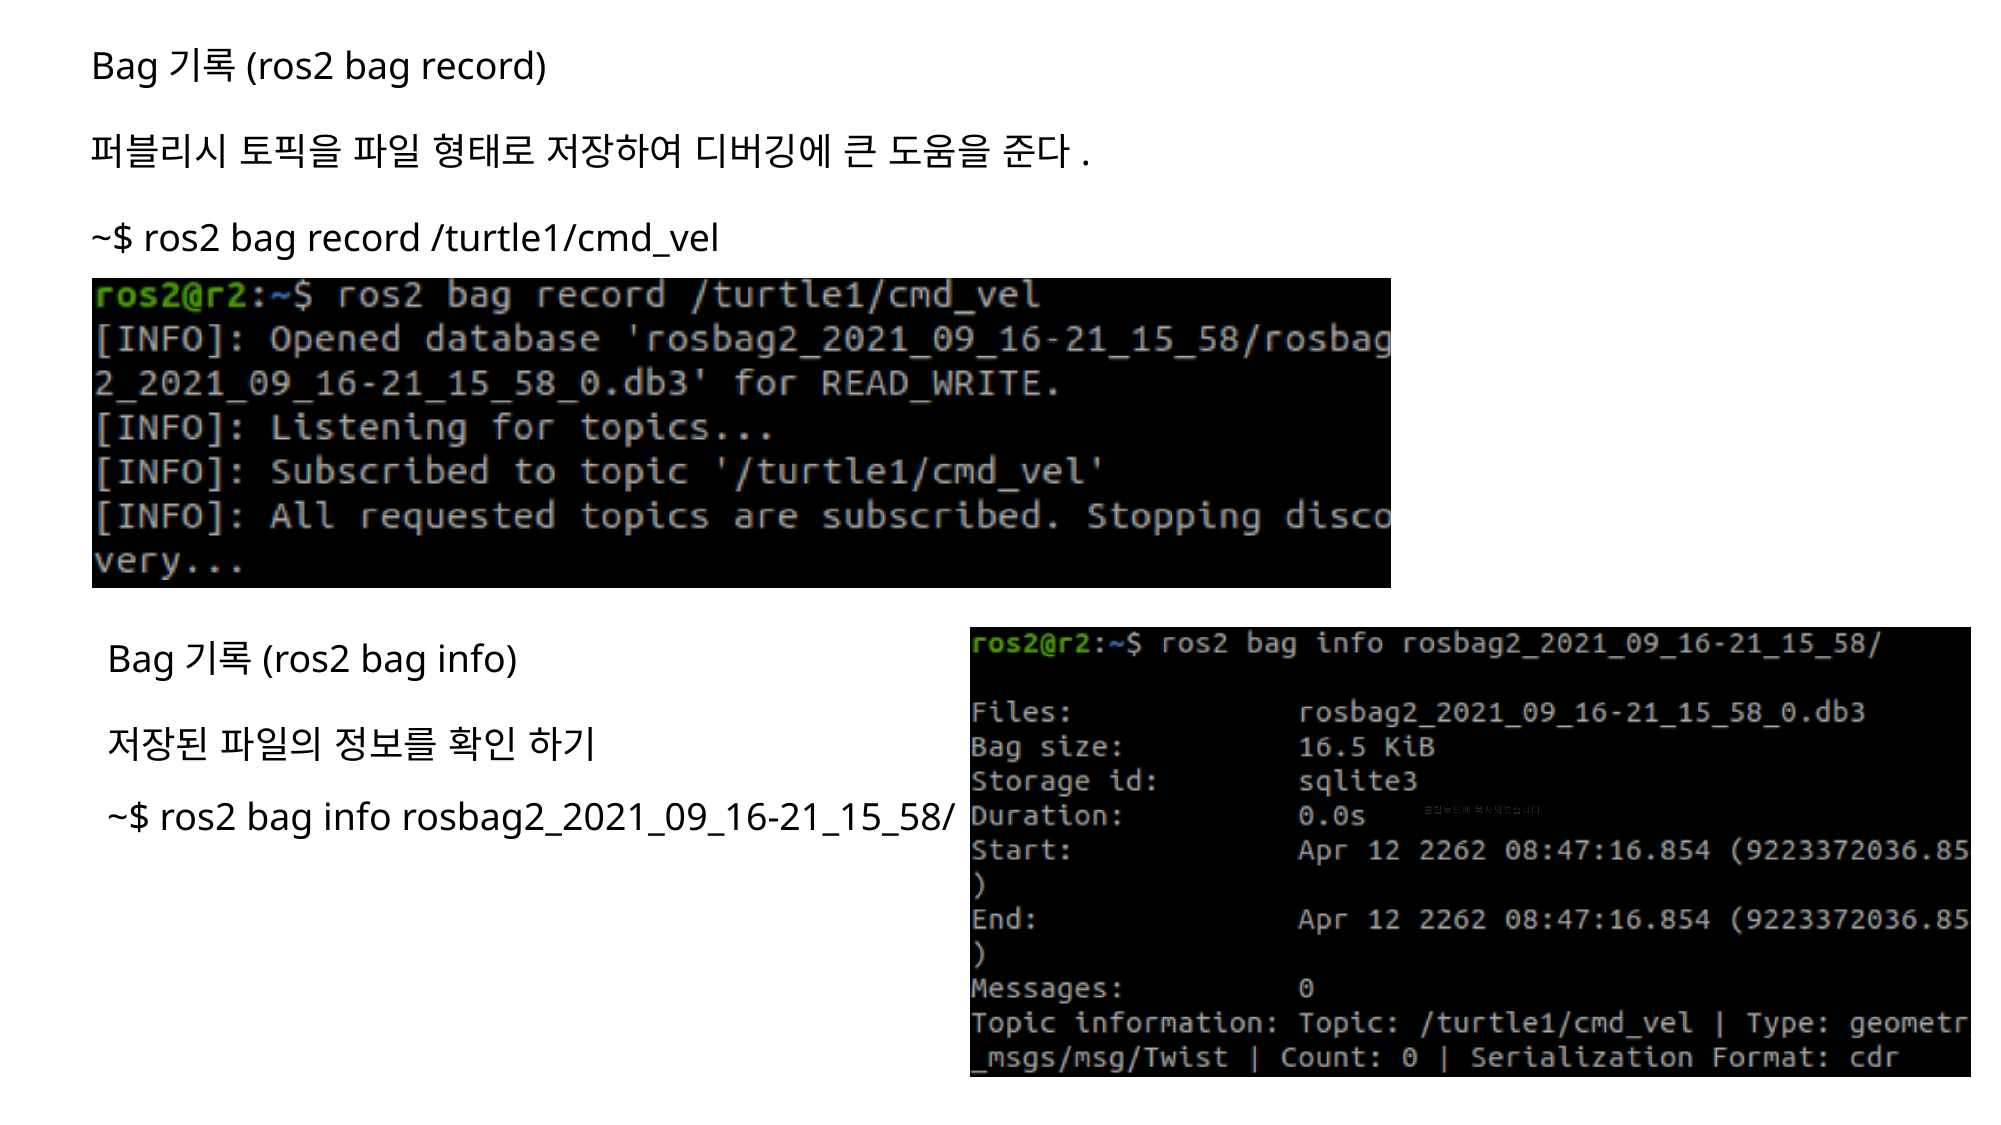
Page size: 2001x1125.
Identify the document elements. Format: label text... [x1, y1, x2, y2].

text_box 퍼블리시 토픽을 파일 형태로 저장하여 디버깅에 큰 도움을 준다. [76, 120, 1210, 181]
text_box ~$ ros2 bag info rosbag2_2021_09_16-21_15_58/ [92, 785, 970, 846]
text_box Bag기록(ros2 bag info) [92, 627, 638, 688]
picture [970, 627, 1971, 1077]
text_box 저장된 파일의 정보를 확인 하기 [92, 714, 672, 774]
text_box ~$ ros2 bag record /turtle1/cmd_vel [76, 206, 1077, 267]
text_box Bag기록(ros2 bag record) [76, 34, 622, 95]
picture [92, 278, 1391, 588]
